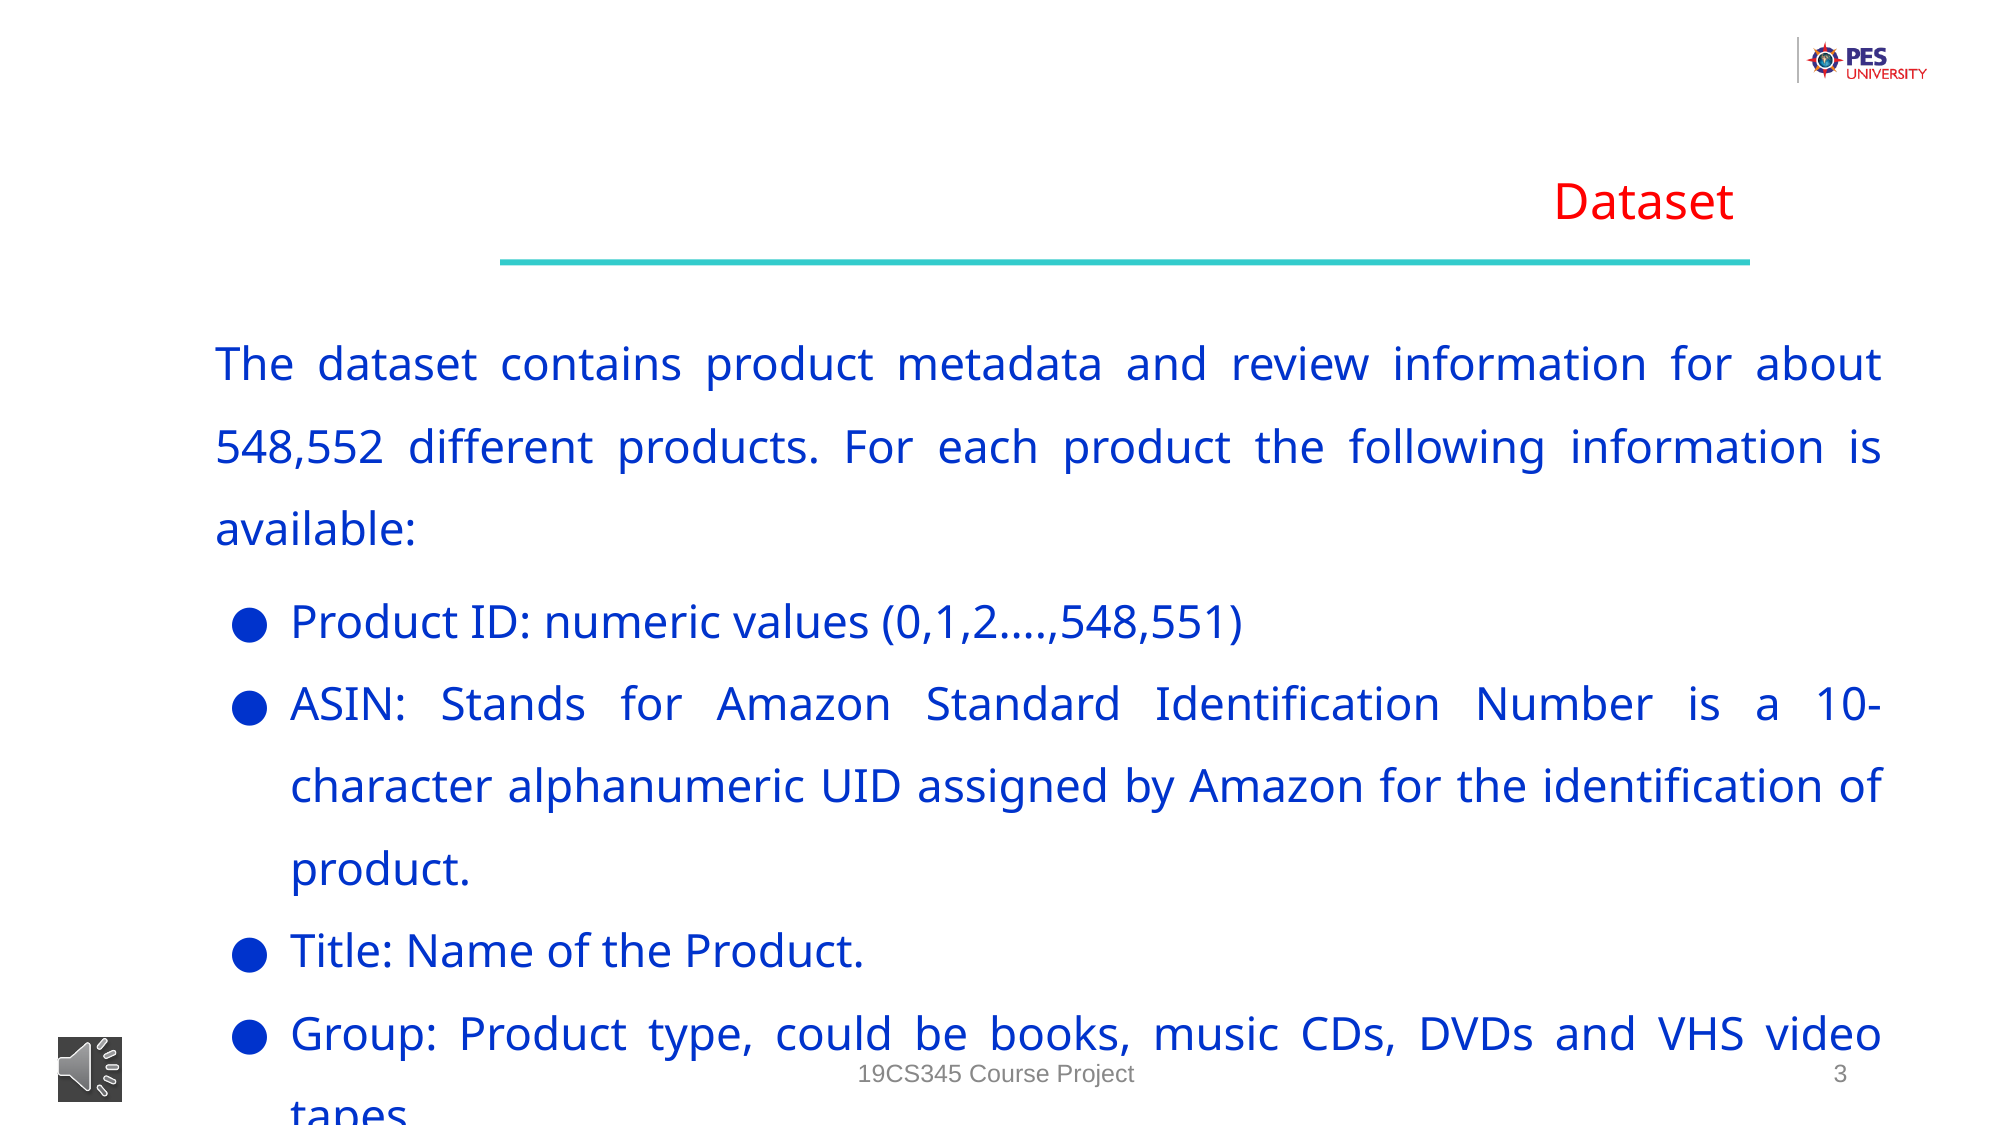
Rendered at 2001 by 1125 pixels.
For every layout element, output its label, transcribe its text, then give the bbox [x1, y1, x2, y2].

footer 19CS345 Course Project [662, 1042, 1338, 1103]
text_box Dataset [474, 162, 1763, 238]
text_box The dataset contains product metadata and review information for about 548,552 different products. For each product the following information is available: Product ID: numeric values (0,1,2….,548,551) ASIN: Stands for Amazon Standard Identification Number is a 10-character alphanumeric UID assigned by Amazon for the identification of product. Title: Name of the Product. Group: Product type, could be books, music CDs, DVDs and VHS video tapes. [199, 299, 1899, 1103]
slide_number 3 [1412, 1042, 1863, 1103]
picture [56, 1035, 124, 1103]
text_box [500, 259, 1750, 266]
picture [1806, 41, 1927, 79]
